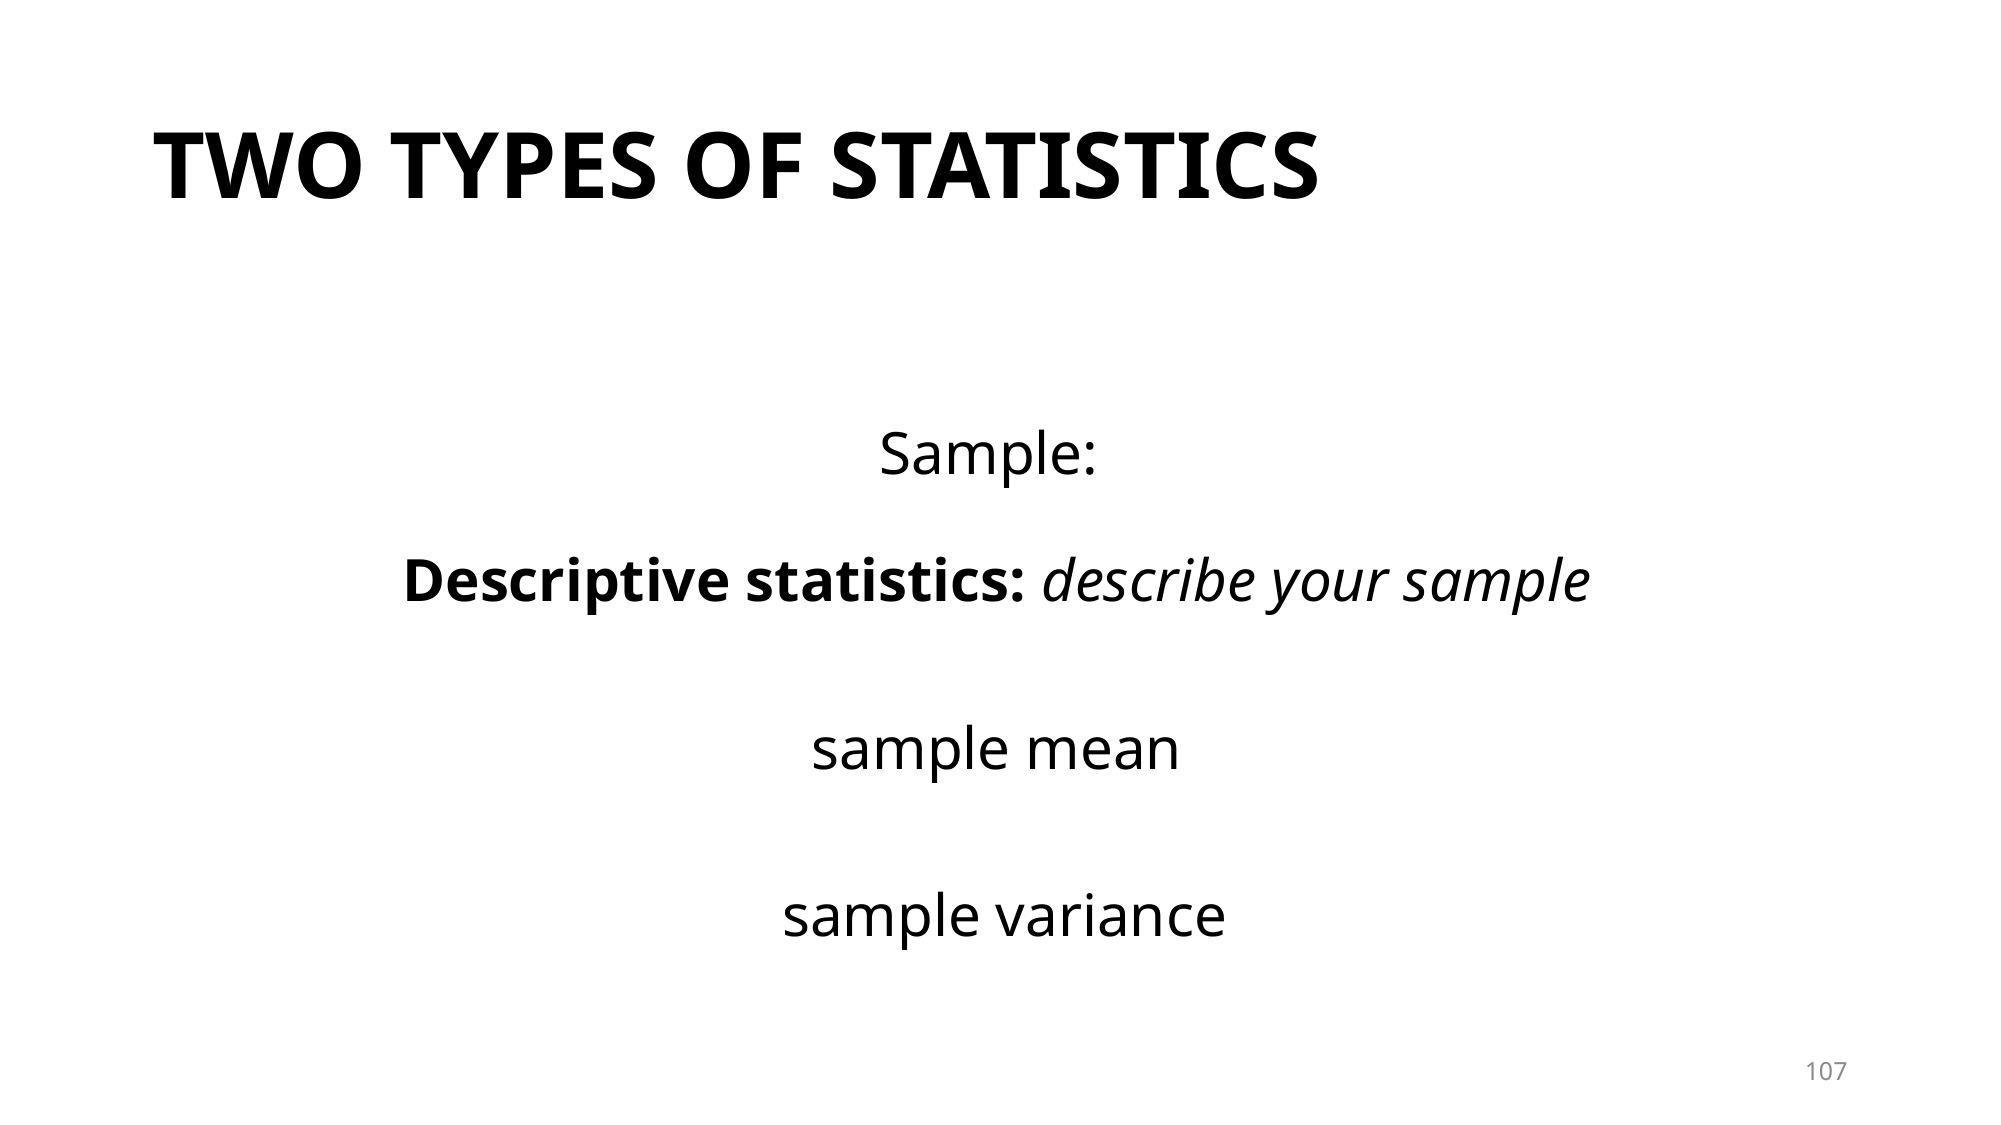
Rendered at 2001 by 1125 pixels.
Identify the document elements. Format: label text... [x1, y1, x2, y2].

title TWO TYPES OF STATISTICS [137, 59, 1863, 278]
slide_number 107 [1412, 1042, 1863, 1103]
